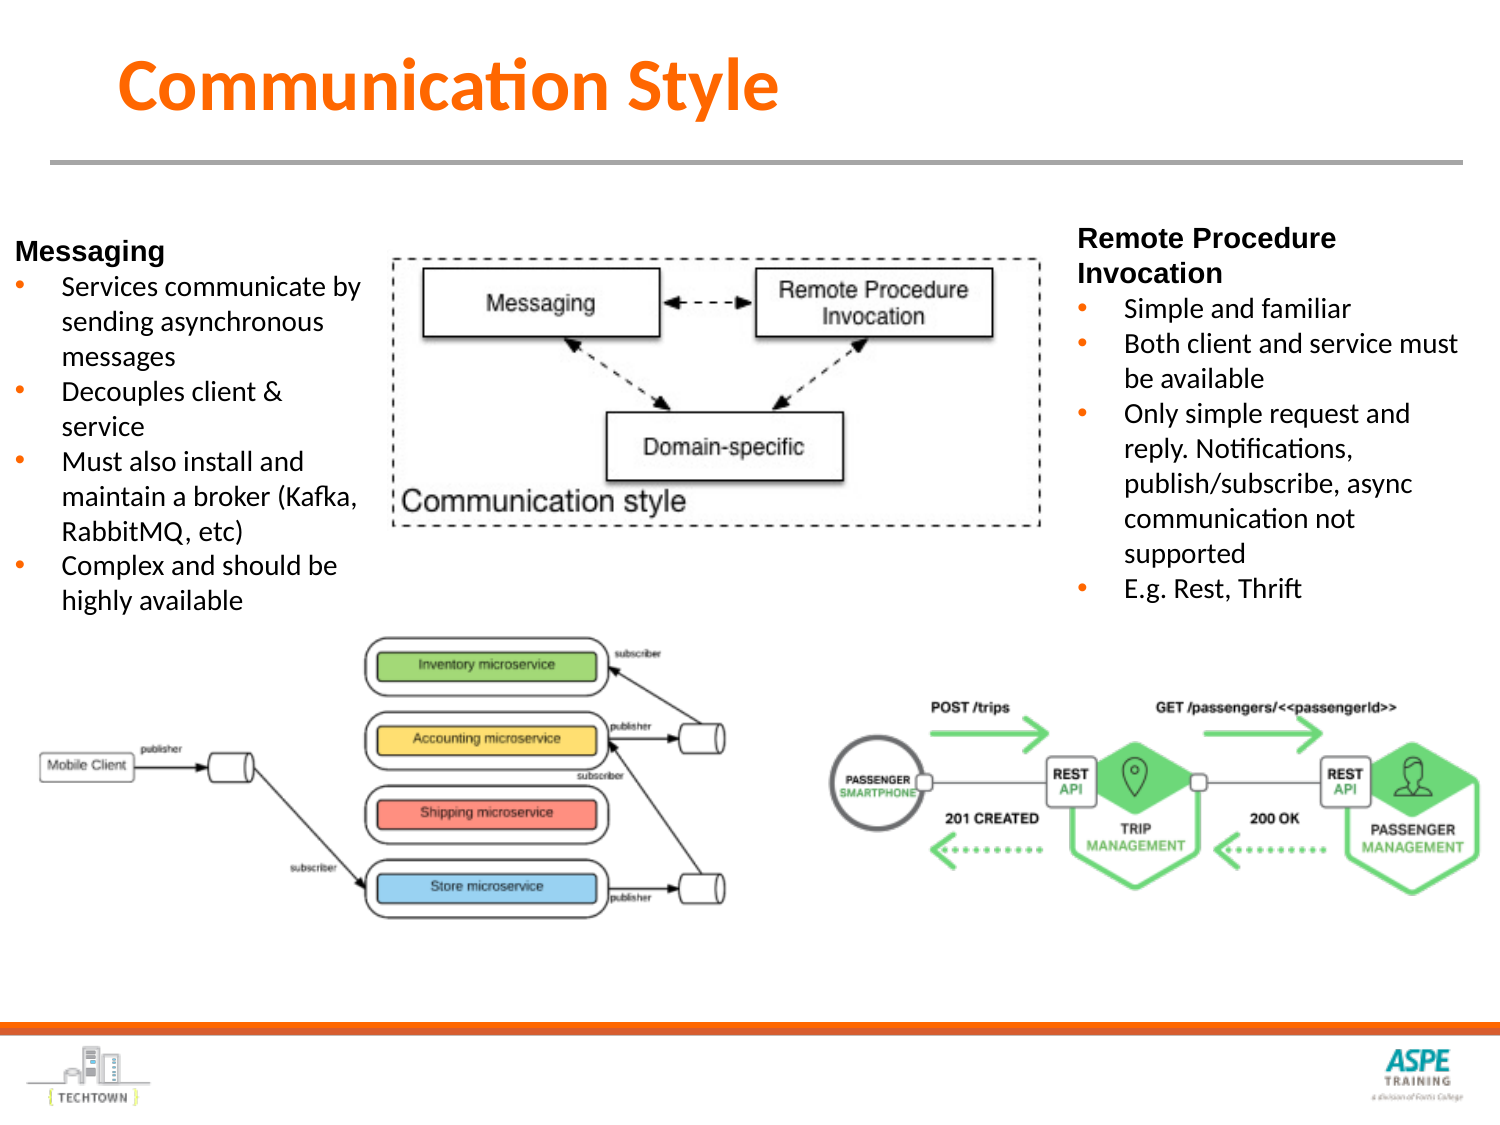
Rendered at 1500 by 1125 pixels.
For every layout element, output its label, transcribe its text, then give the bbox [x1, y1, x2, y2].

text_box Messaging Services communicate by sending asynchronous messages Decouples client & service Must also install and maintain a broker (Kafka, RabbitMQ, etc) Complex and should be highly available [0, 224, 388, 624]
title Communication Style [103, 34, 1397, 138]
text_box Remote Procedure Invocation Simple and familiar Both client and service must be available Only simple request and reply. Notifications, publish/subscribe, async communication not supported E.g. Rest, Thrift [1062, 212, 1475, 612]
picture [387, 249, 1043, 531]
picture [24, 624, 738, 926]
picture [810, 674, 1500, 943]
